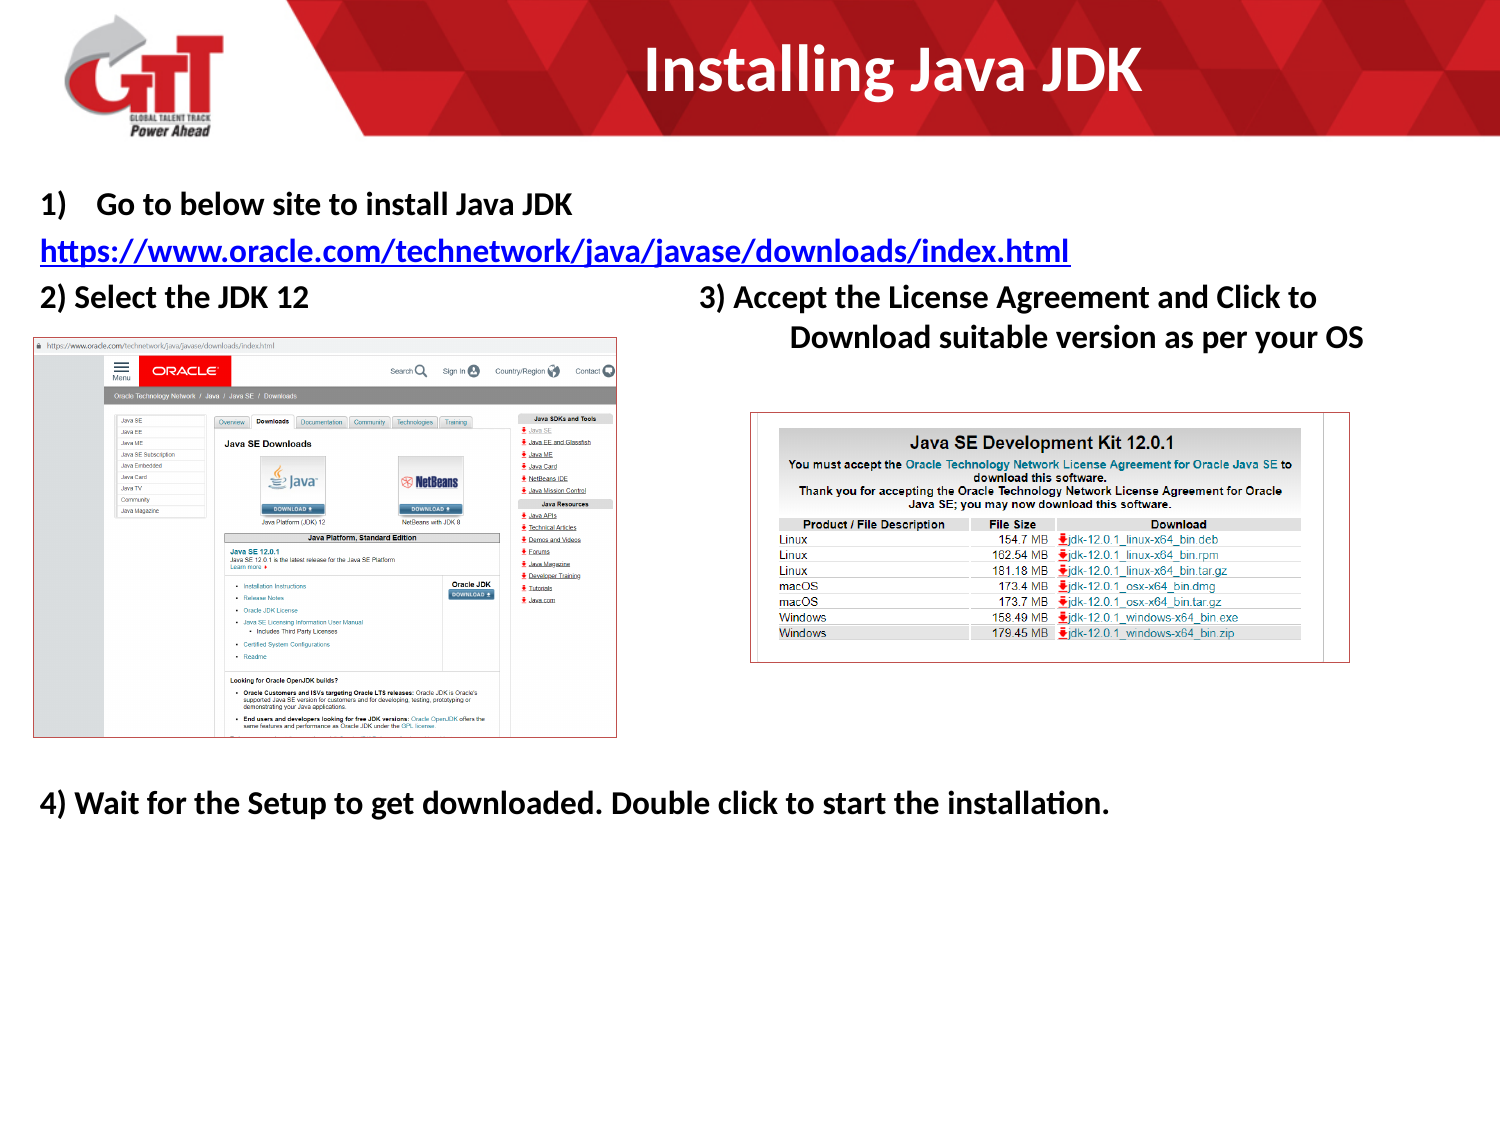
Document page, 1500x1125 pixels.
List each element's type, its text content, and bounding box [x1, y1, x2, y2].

picture [0, 0, 1500, 1125]
title Installing Java JDK [324, 12, 1463, 118]
list Go to below site to install Java JDK https://www.oracle.com/technetwork/java/javase/downloads/index.html 2) Select the JDK 12 3) Accept the License Agreement and Click to Download suitable version as per your OS 4) Wait for the Setup to get downloaded. Double click to start the installation. [24, 174, 1425, 1113]
